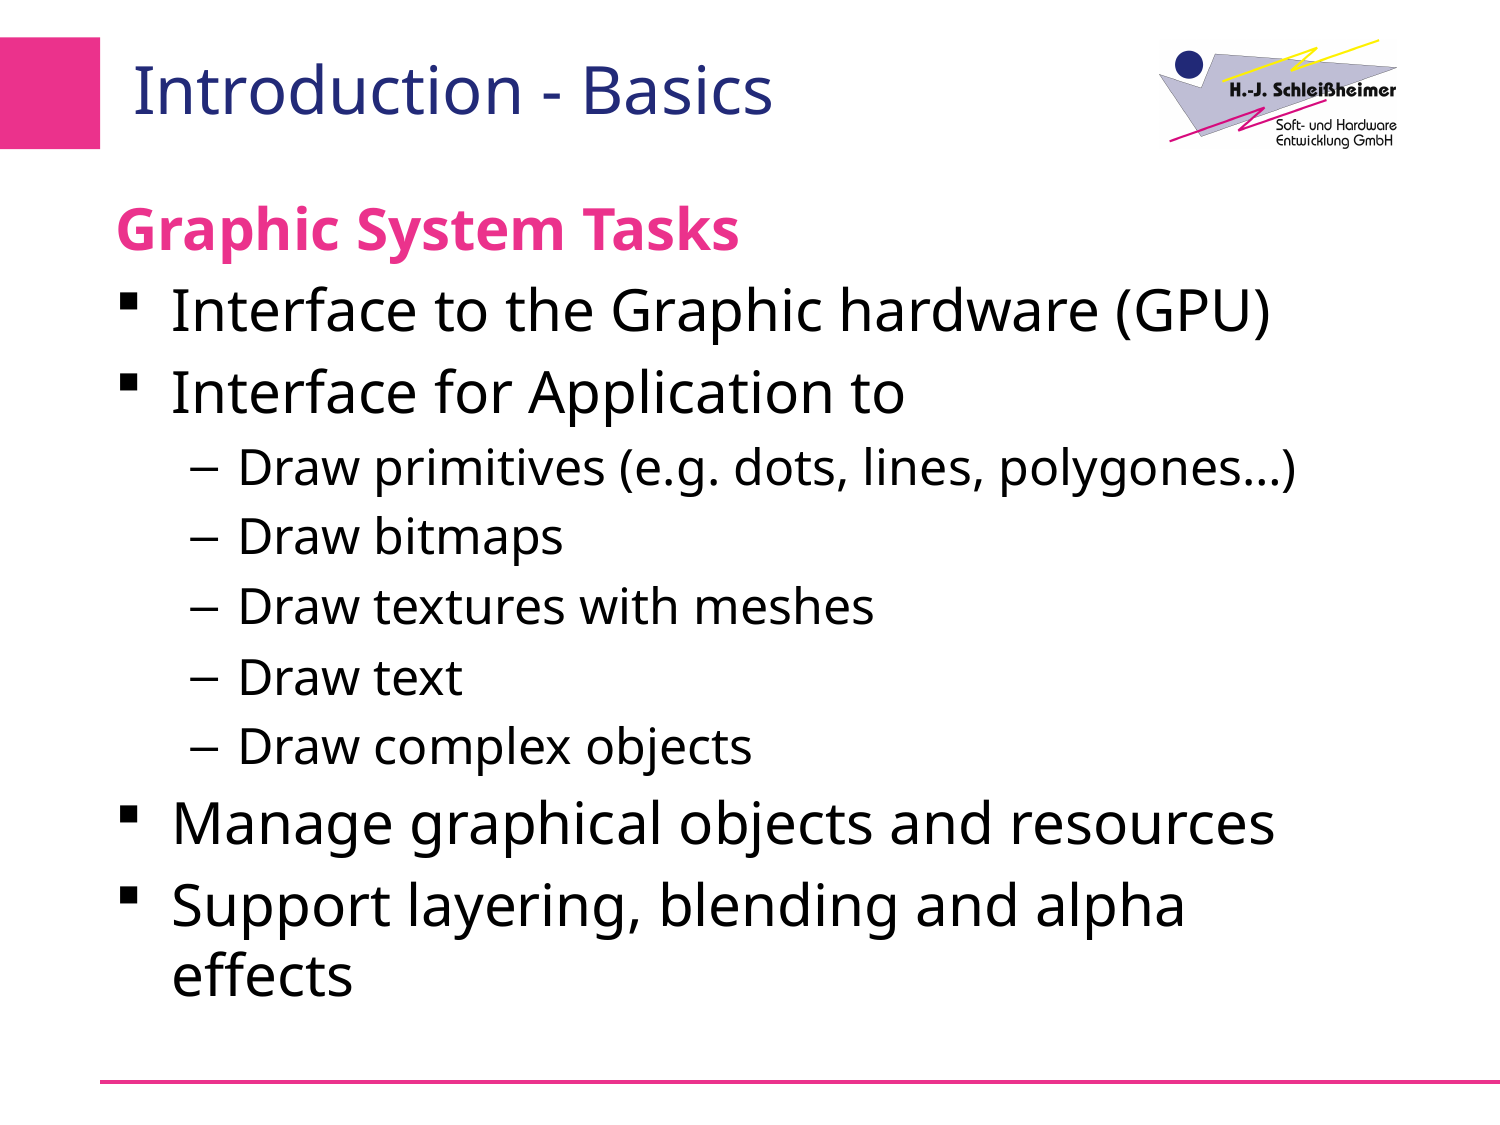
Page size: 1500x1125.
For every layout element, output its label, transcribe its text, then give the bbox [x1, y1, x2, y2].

title Introduction - Basics [133, 23, 1152, 152]
picture [1159, 39, 1397, 149]
list Graphic System Tasks Interface to the Graphic hardware (GPU) Interface for Application to Draw primitives (e.g. dots, lines, polygones…) Draw bitmaps Draw textures with meshes Draw text Draw complex objects Manage graphical objects and resources Support layering, blending and alpha effects [100, 184, 1400, 1071]
